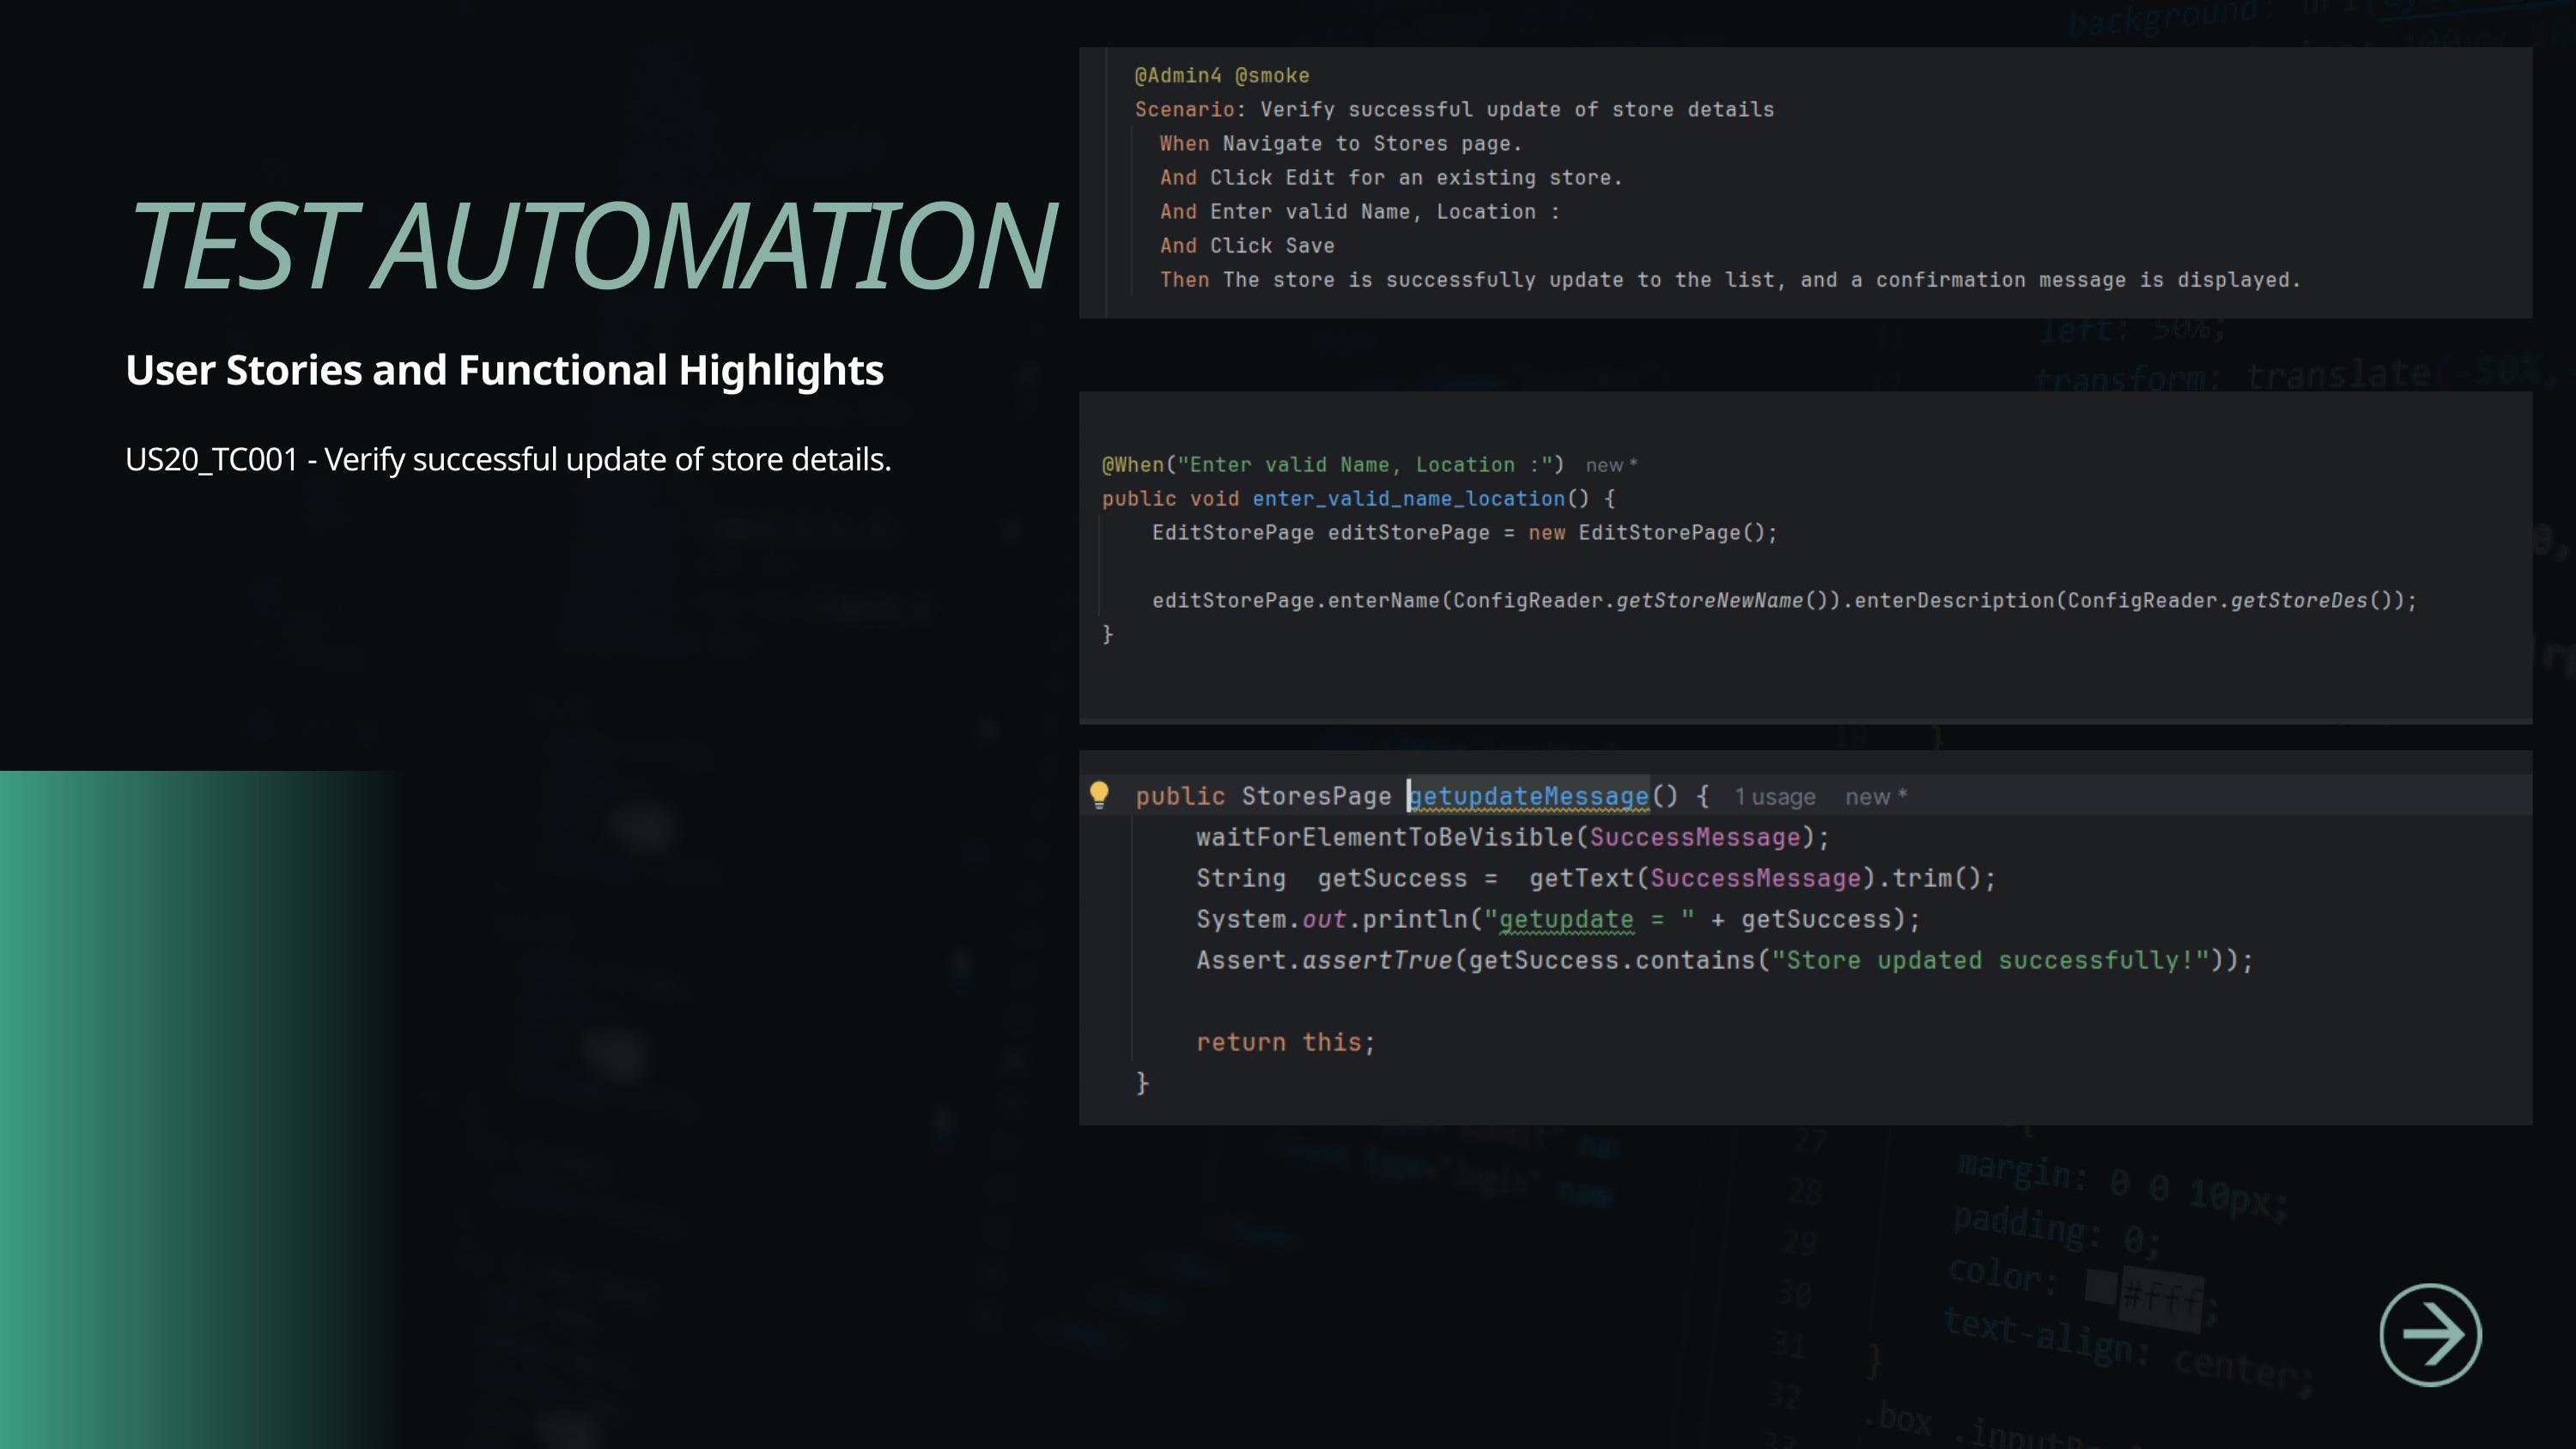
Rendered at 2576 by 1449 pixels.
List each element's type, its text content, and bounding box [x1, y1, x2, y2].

text_box [2379, 1283, 2482, 1387]
text_box US20_TC001 - Verify successful update of store details. [125, 439, 1036, 478]
text_box [1078, 750, 2533, 1125]
text_box TEST AUTOMATION [125, 198, 1429, 313]
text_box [0, 770, 409, 1449]
text_box User Stories and Functional Highlights [125, 343, 1156, 393]
text_box [1078, 47, 2533, 318]
text_box [0, 0, 2576, 1449]
text_box [1078, 391, 2533, 724]
